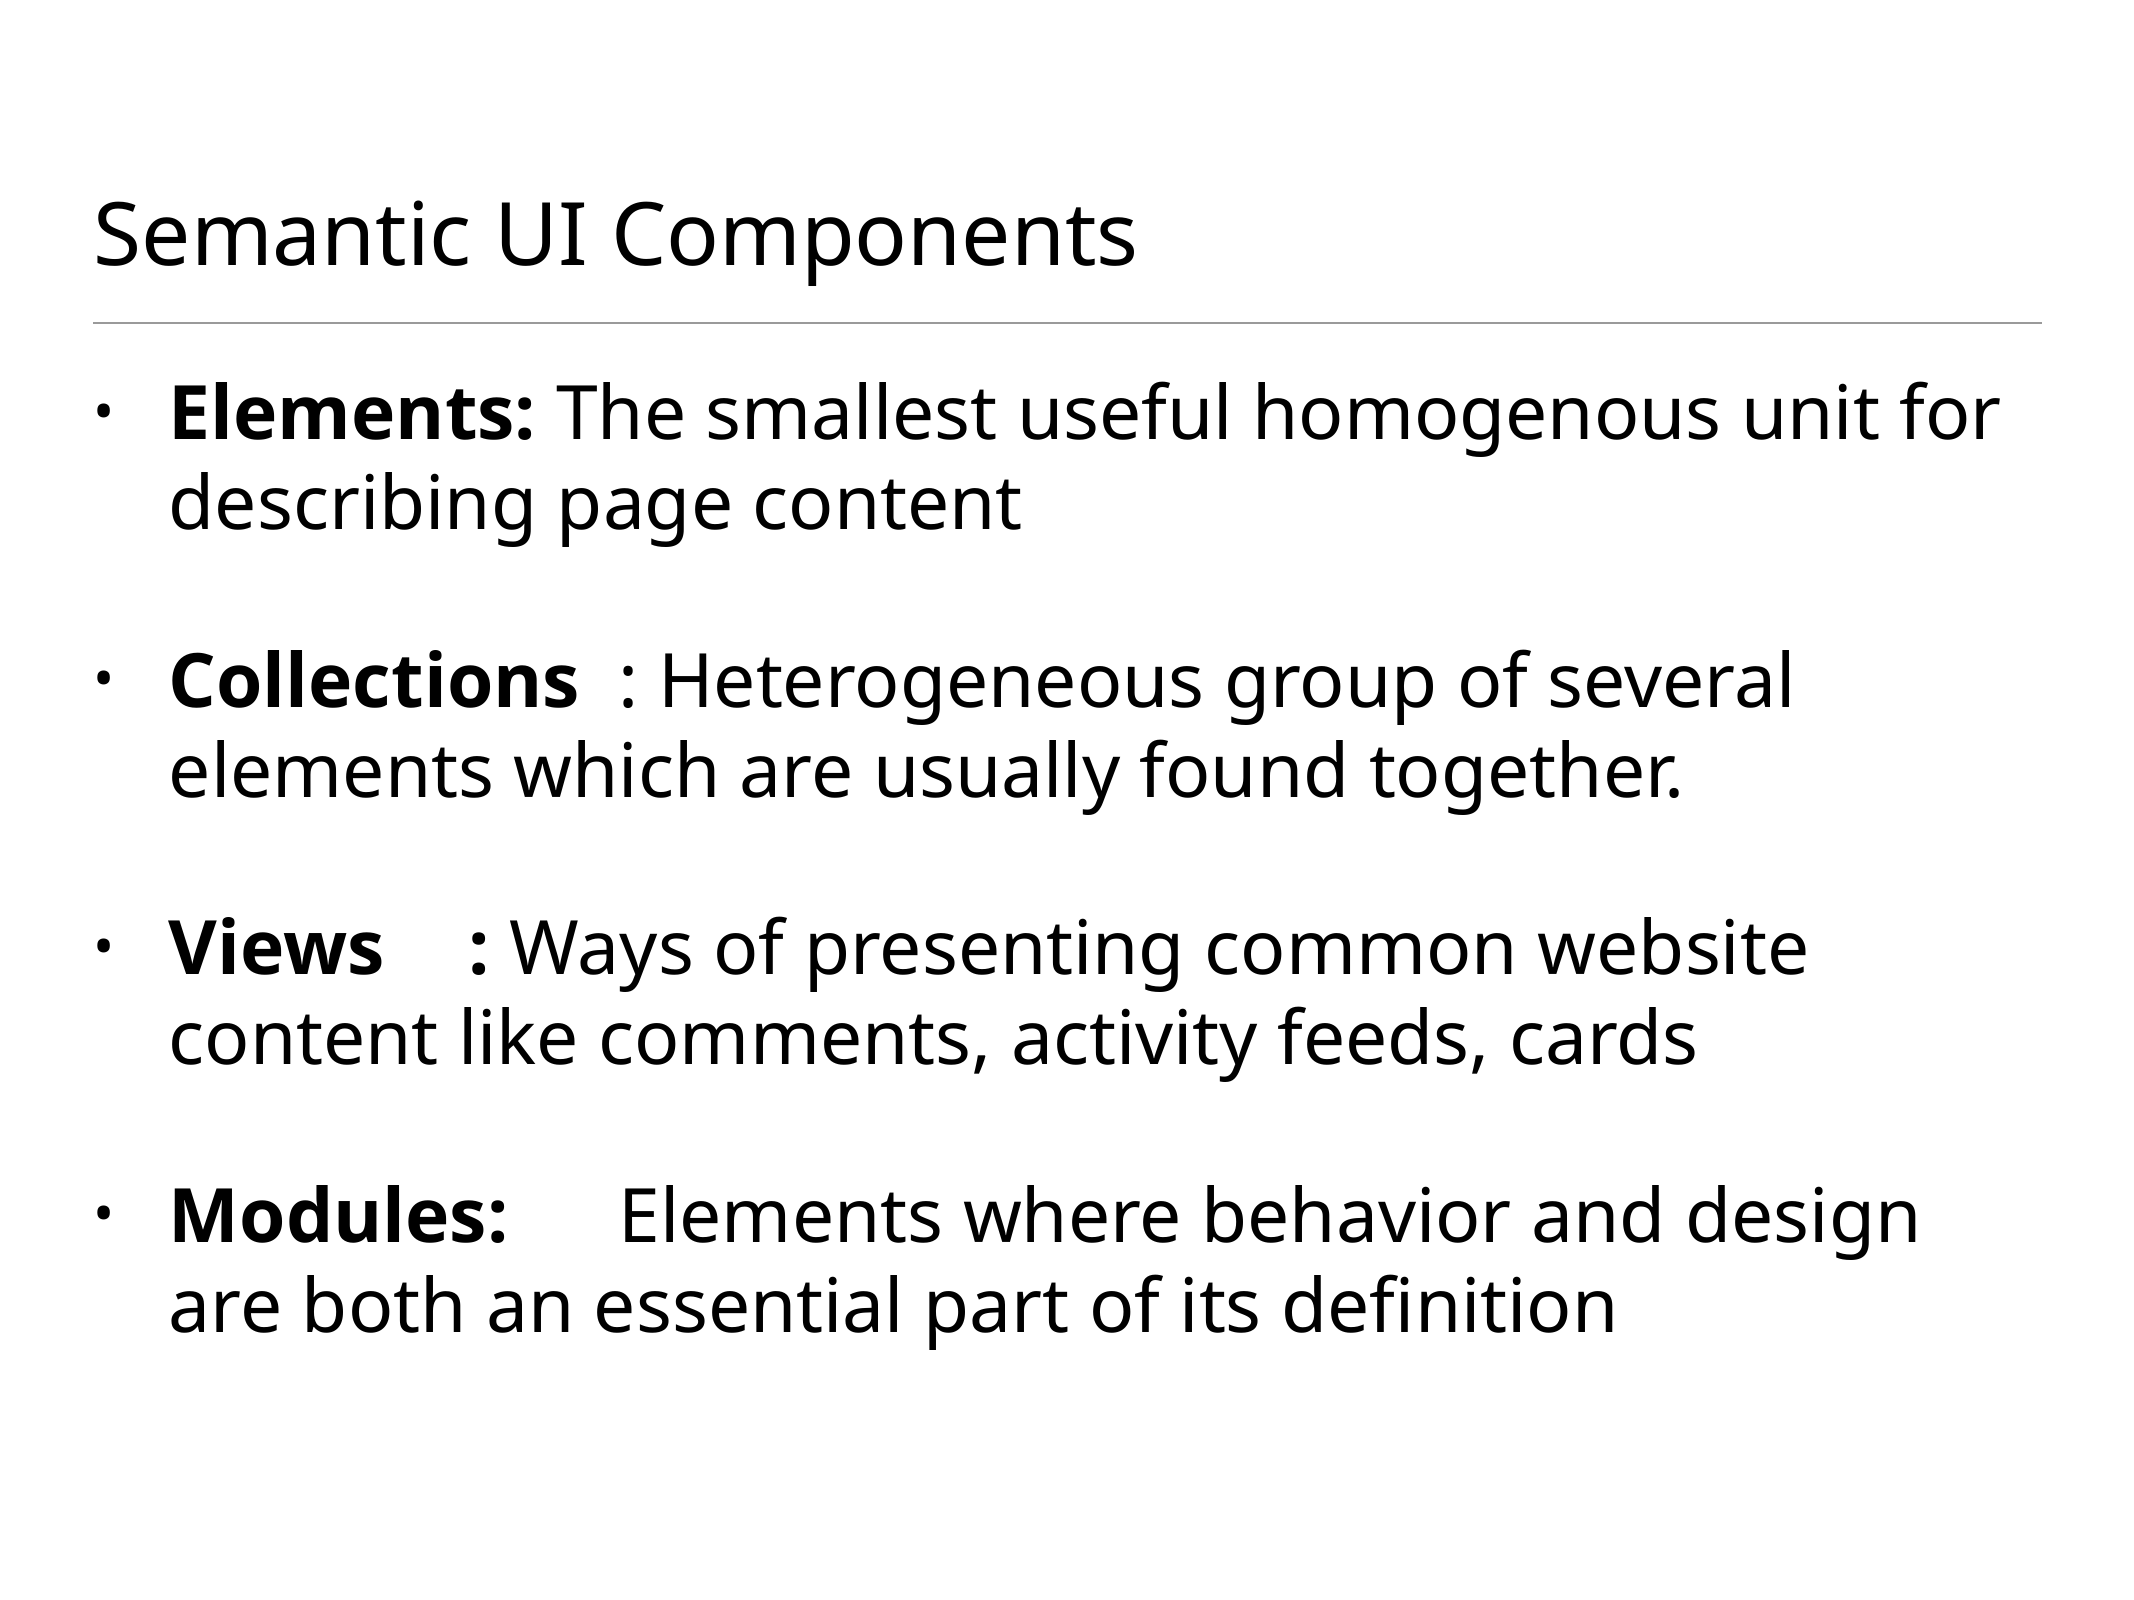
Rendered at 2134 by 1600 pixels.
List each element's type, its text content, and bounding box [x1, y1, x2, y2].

list Elements: The smallest useful homogenous unit for describing page content Collections : Heterogeneous group of several elements which are usually found together. Views : Ways of presenting common website content like comments, activity feeds, cards Modules: Elements where behavior and design are both an essential part of its definition [93, 364, 2041, 1459]
title Semantic UI Components [93, 53, 2041, 284]
